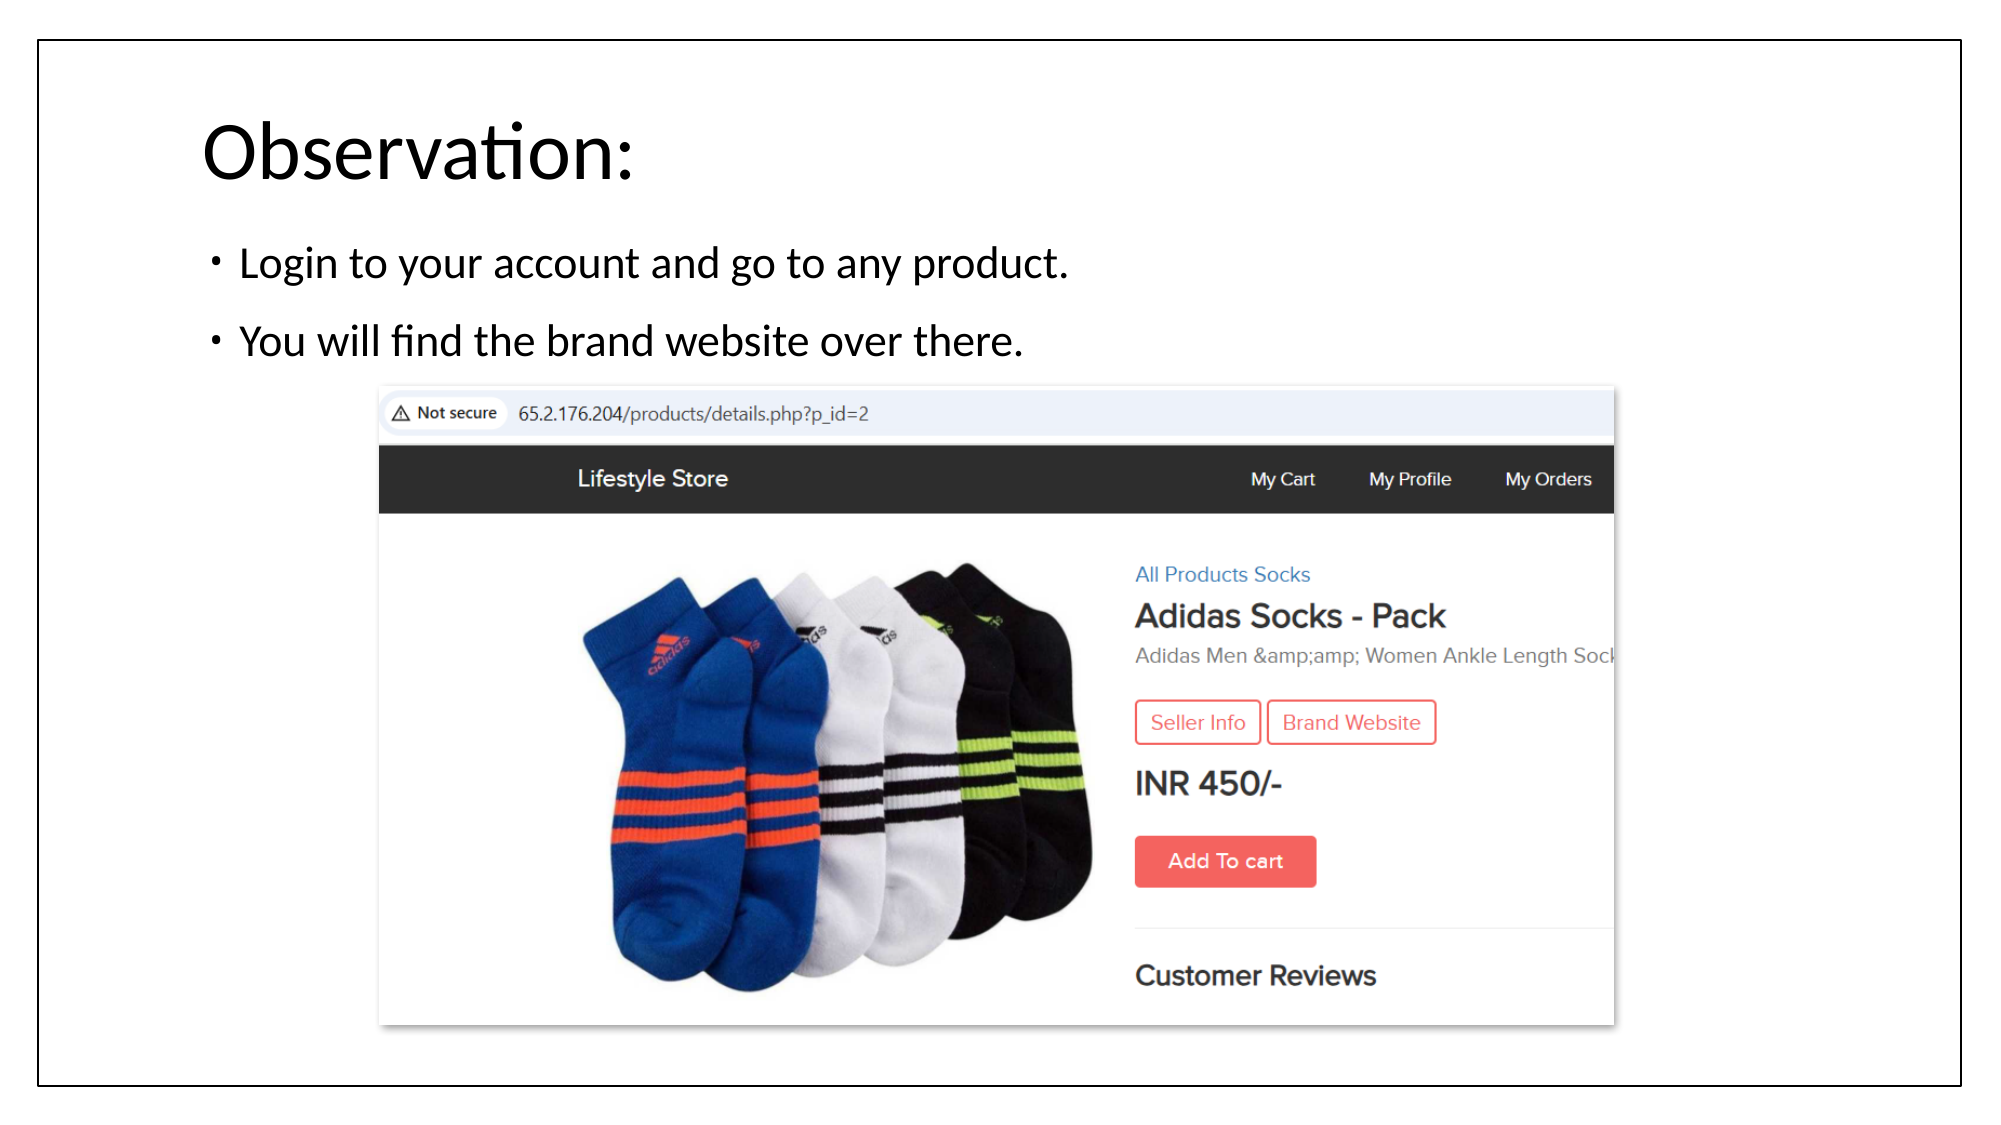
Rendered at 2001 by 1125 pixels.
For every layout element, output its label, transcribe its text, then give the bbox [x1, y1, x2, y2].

list Login to your account and go to any product. You will find the brand website over there. [186, 230, 1807, 894]
title Observation: [187, 99, 1808, 207]
picture [379, 385, 1615, 1026]
